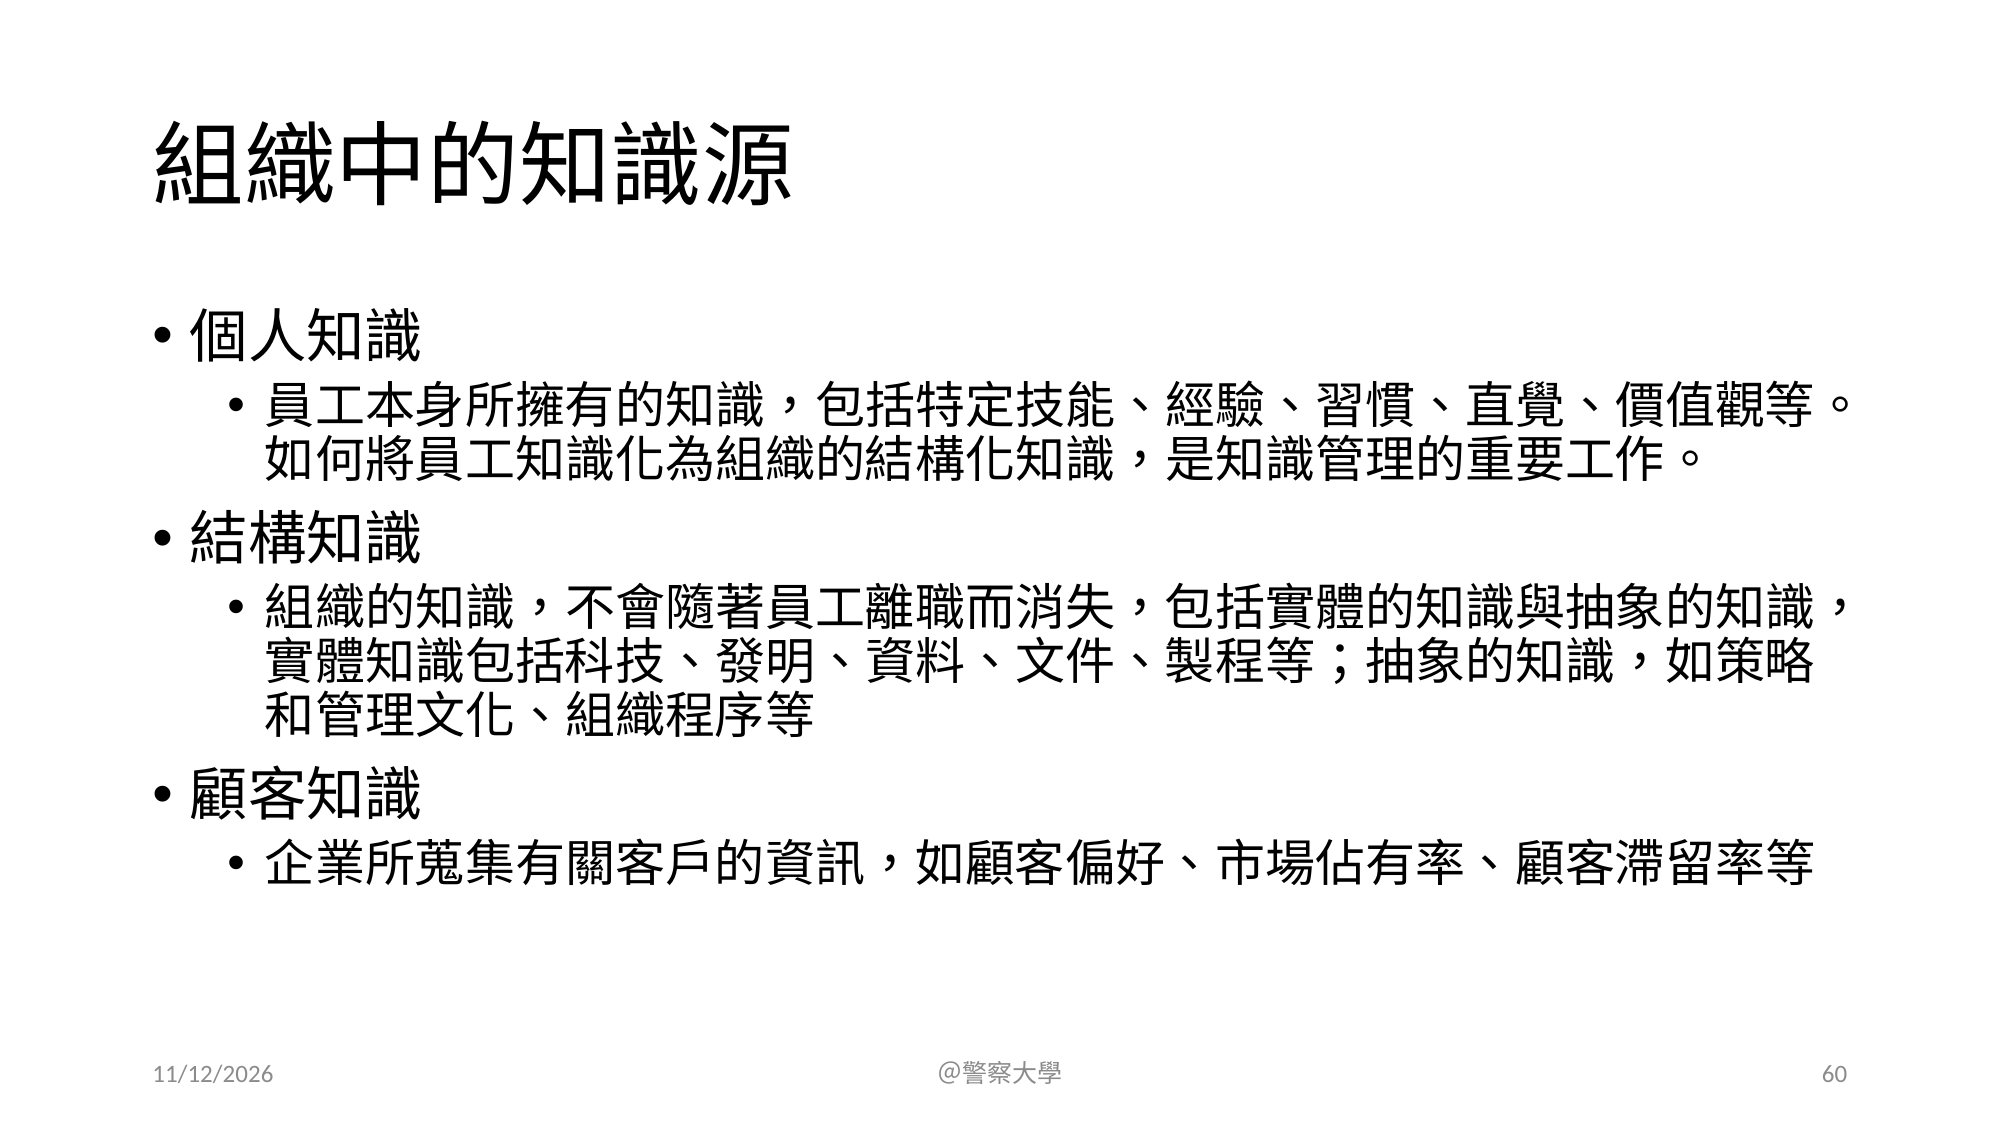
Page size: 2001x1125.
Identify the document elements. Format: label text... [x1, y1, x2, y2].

footer ＠警察大學 [662, 1042, 1338, 1103]
list 個人知識 員工本身所擁有的知識，包括特定技能、經驗、習慣、直覺、價值觀等。如何將員工知識化為組織的結構化知識，是知識管理的重要工作。 結構知識 組織的知識，不會隨著員工離職而消失，包括實體的知識與抽象的知識，實體知識包括科技、發明、資料、文件、製程等；抽象的知識，如策略和管理文化、組織程序等 顧客知識 企業所蒐集有關客戶的資訊，如顧客偏好、市場佔有率、顧客滯留率等 [137, 299, 1863, 1014]
title 組織中的知識源 [137, 59, 1863, 278]
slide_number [137, 1042, 588, 1103]
slide_number 60 [1412, 1042, 1863, 1103]
